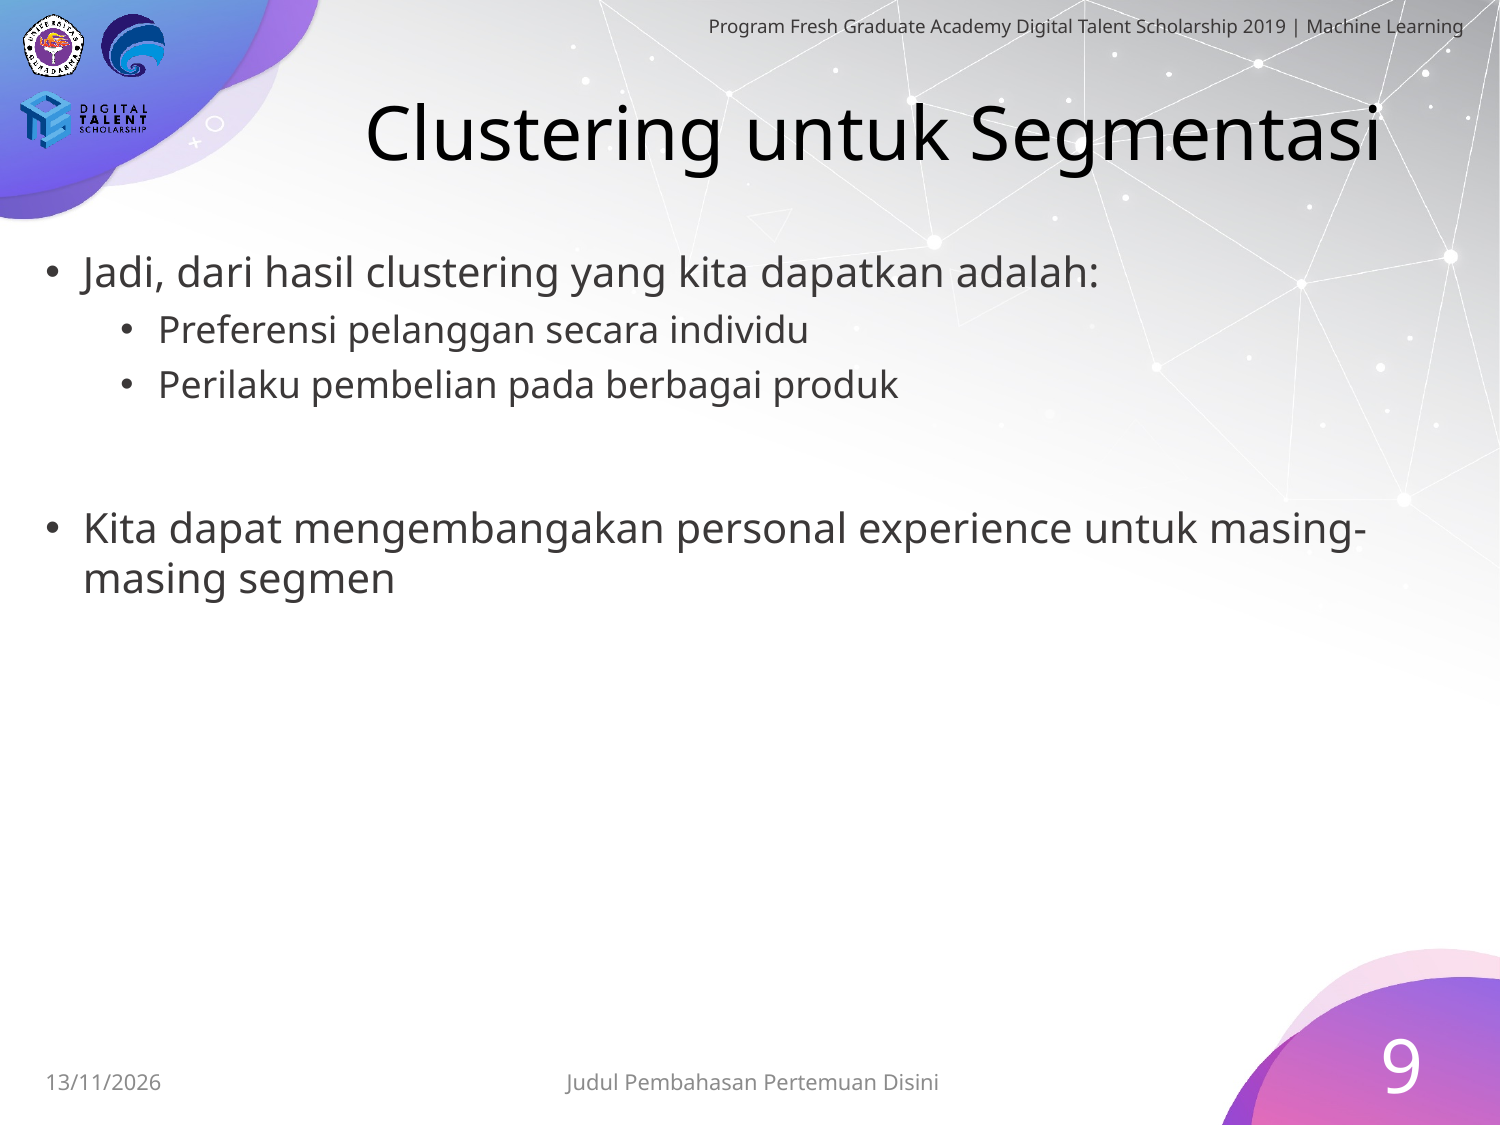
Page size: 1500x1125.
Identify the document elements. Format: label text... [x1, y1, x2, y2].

title Clustering untuk Segmentasi [271, 66, 1477, 207]
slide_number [30, 1053, 272, 1114]
list Jadi, dari hasil clustering yang kita dapatkan adalah: Preferensi pelanggan secara individu Perilaku pembelian pada berbagai produk Kita dapat mengembangakan personal experience untuk masing-masing segmen [30, 238, 1477, 1014]
picture [0, 0, 1500, 1125]
footer Judul Pembahasan Pertemuan Disini [386, 1053, 1121, 1114]
slide_number 9 [1327, 1025, 1477, 1115]
